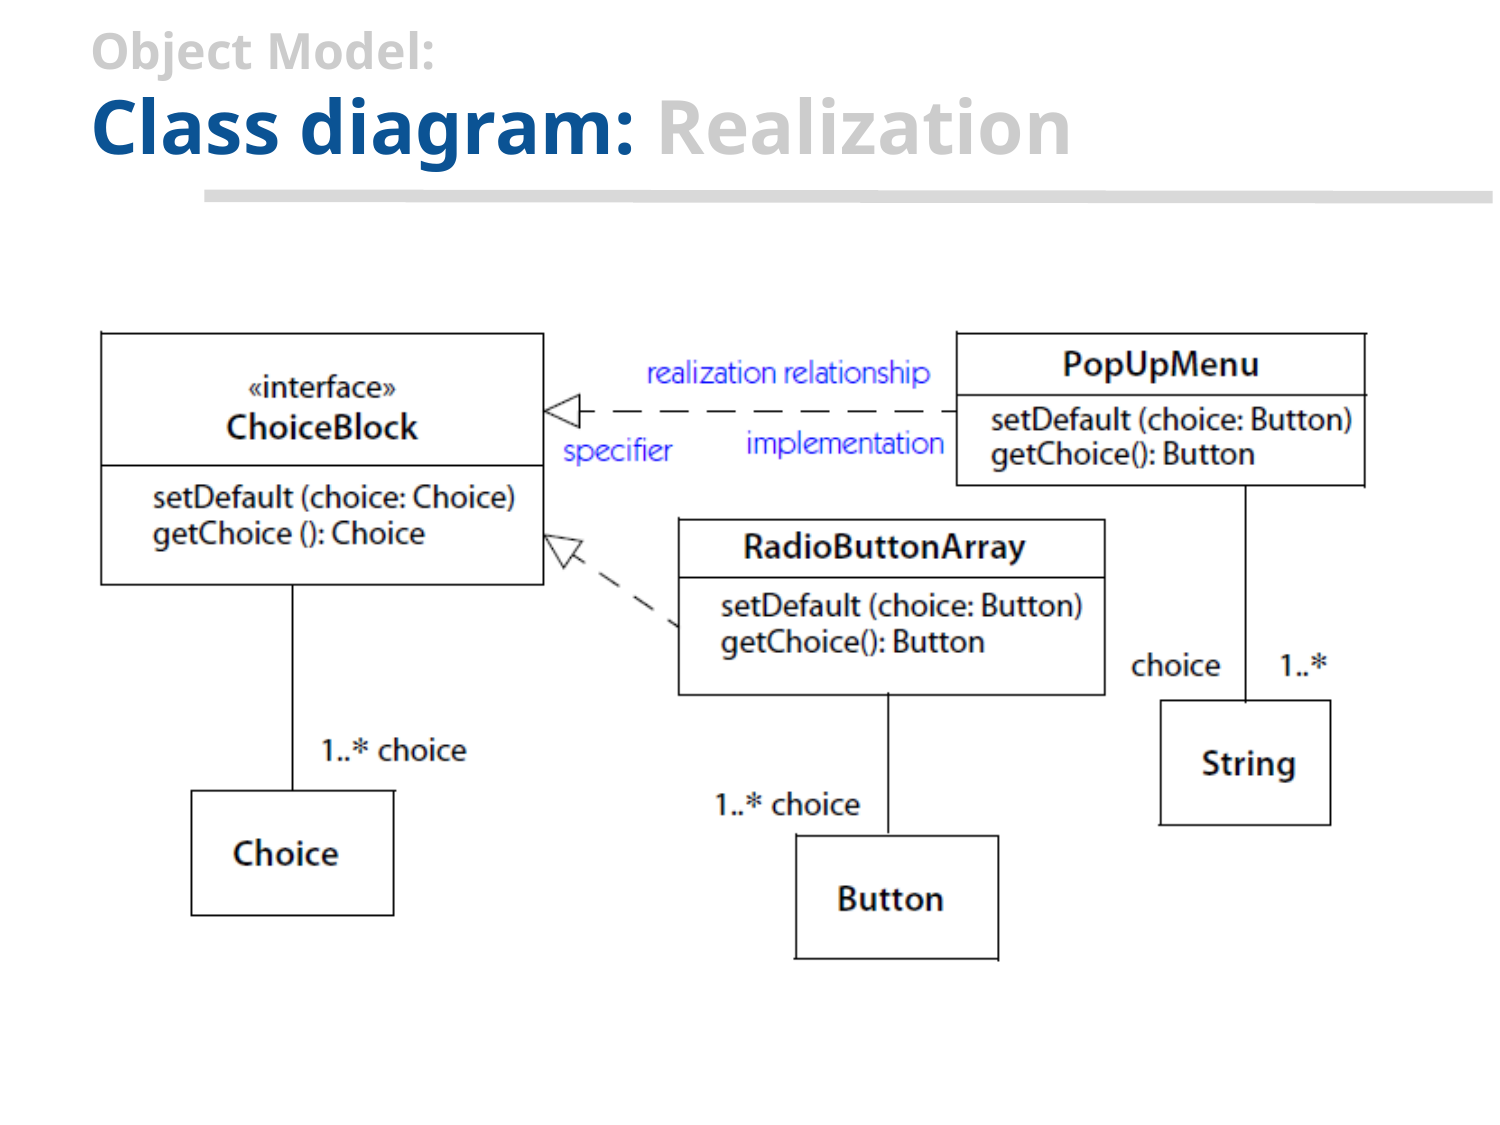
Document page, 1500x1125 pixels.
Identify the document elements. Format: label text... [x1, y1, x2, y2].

picture [70, 306, 1413, 989]
title Object Model: Class diagram: Realization [75, 45, 1425, 185]
